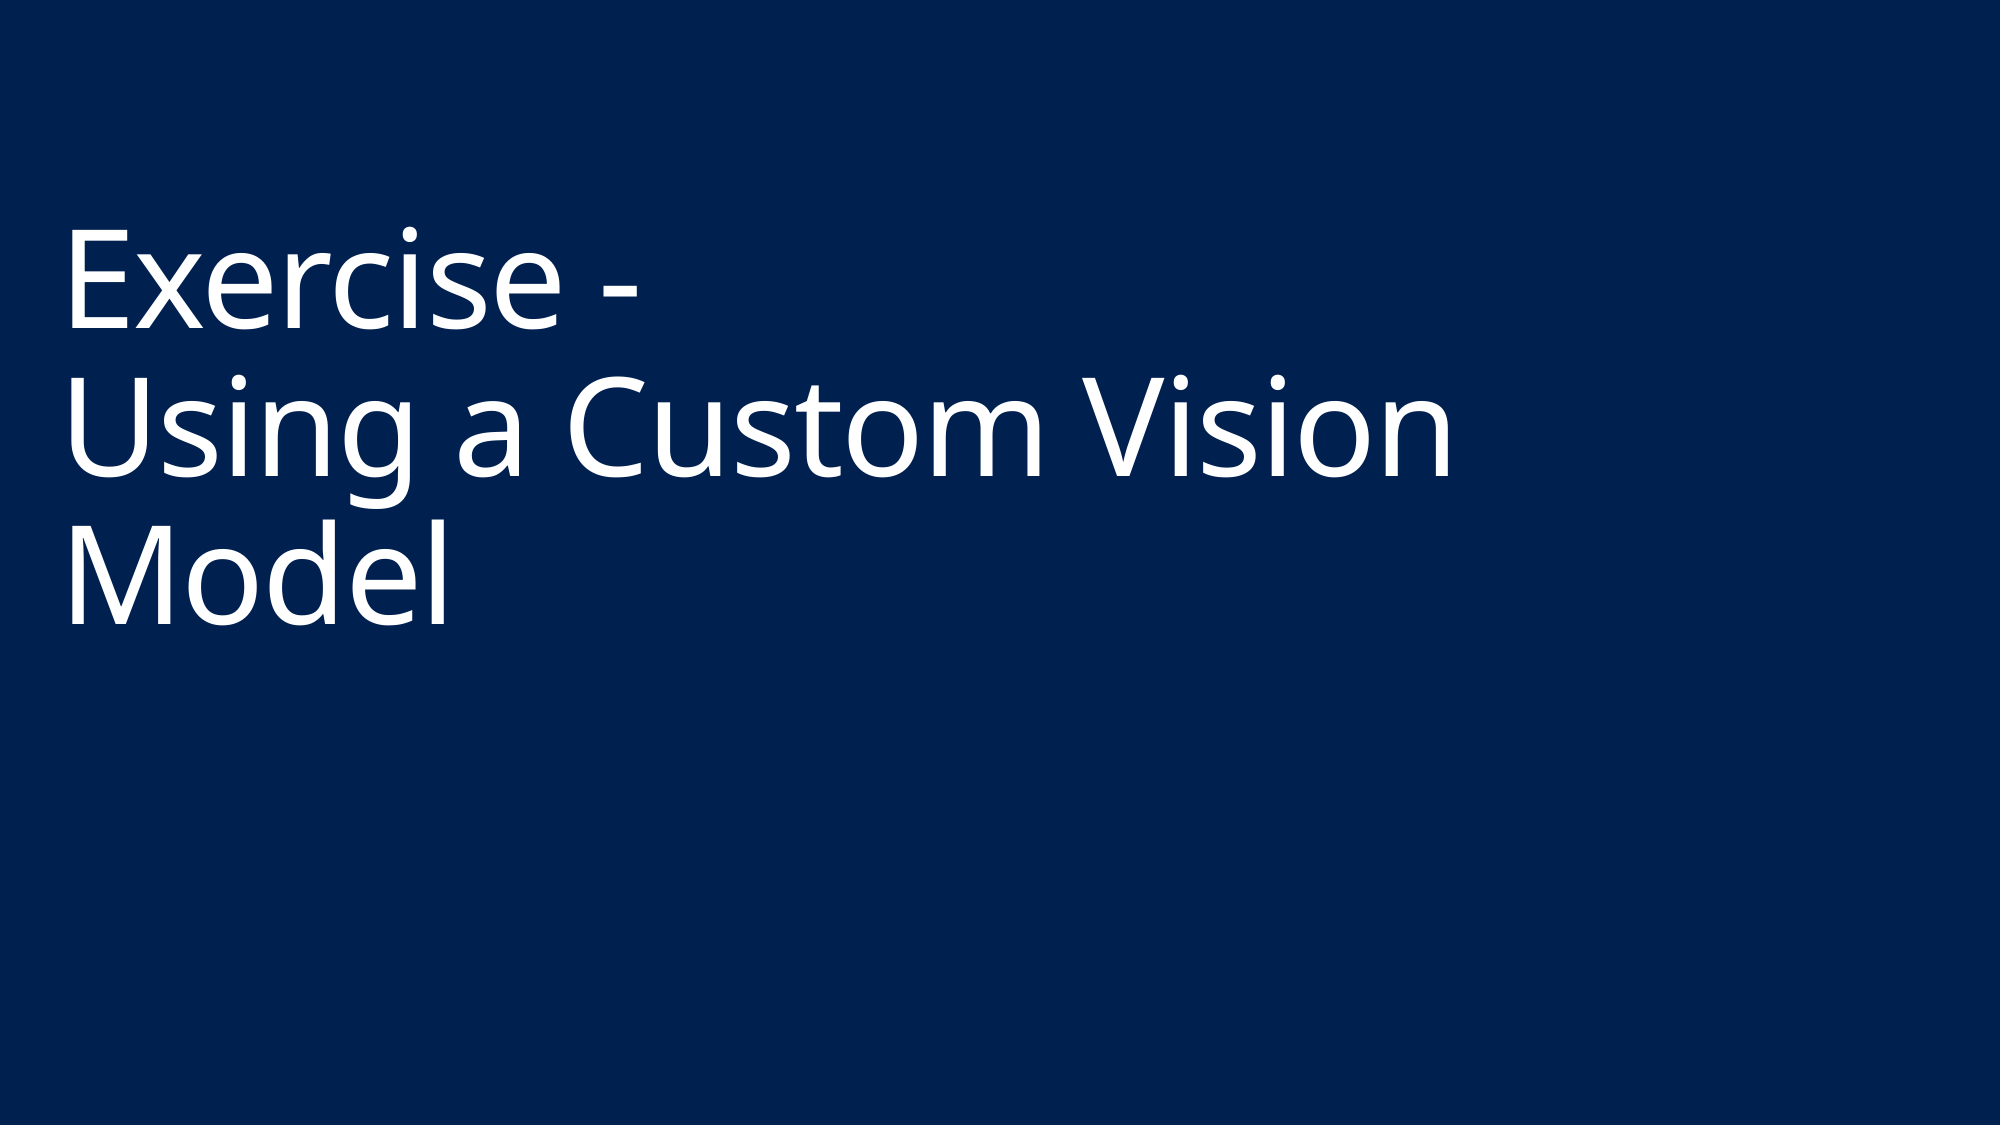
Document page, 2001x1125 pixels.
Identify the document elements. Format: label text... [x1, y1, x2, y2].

title Exercise - Using a Custom Vision Model [44, 194, 1888, 525]
